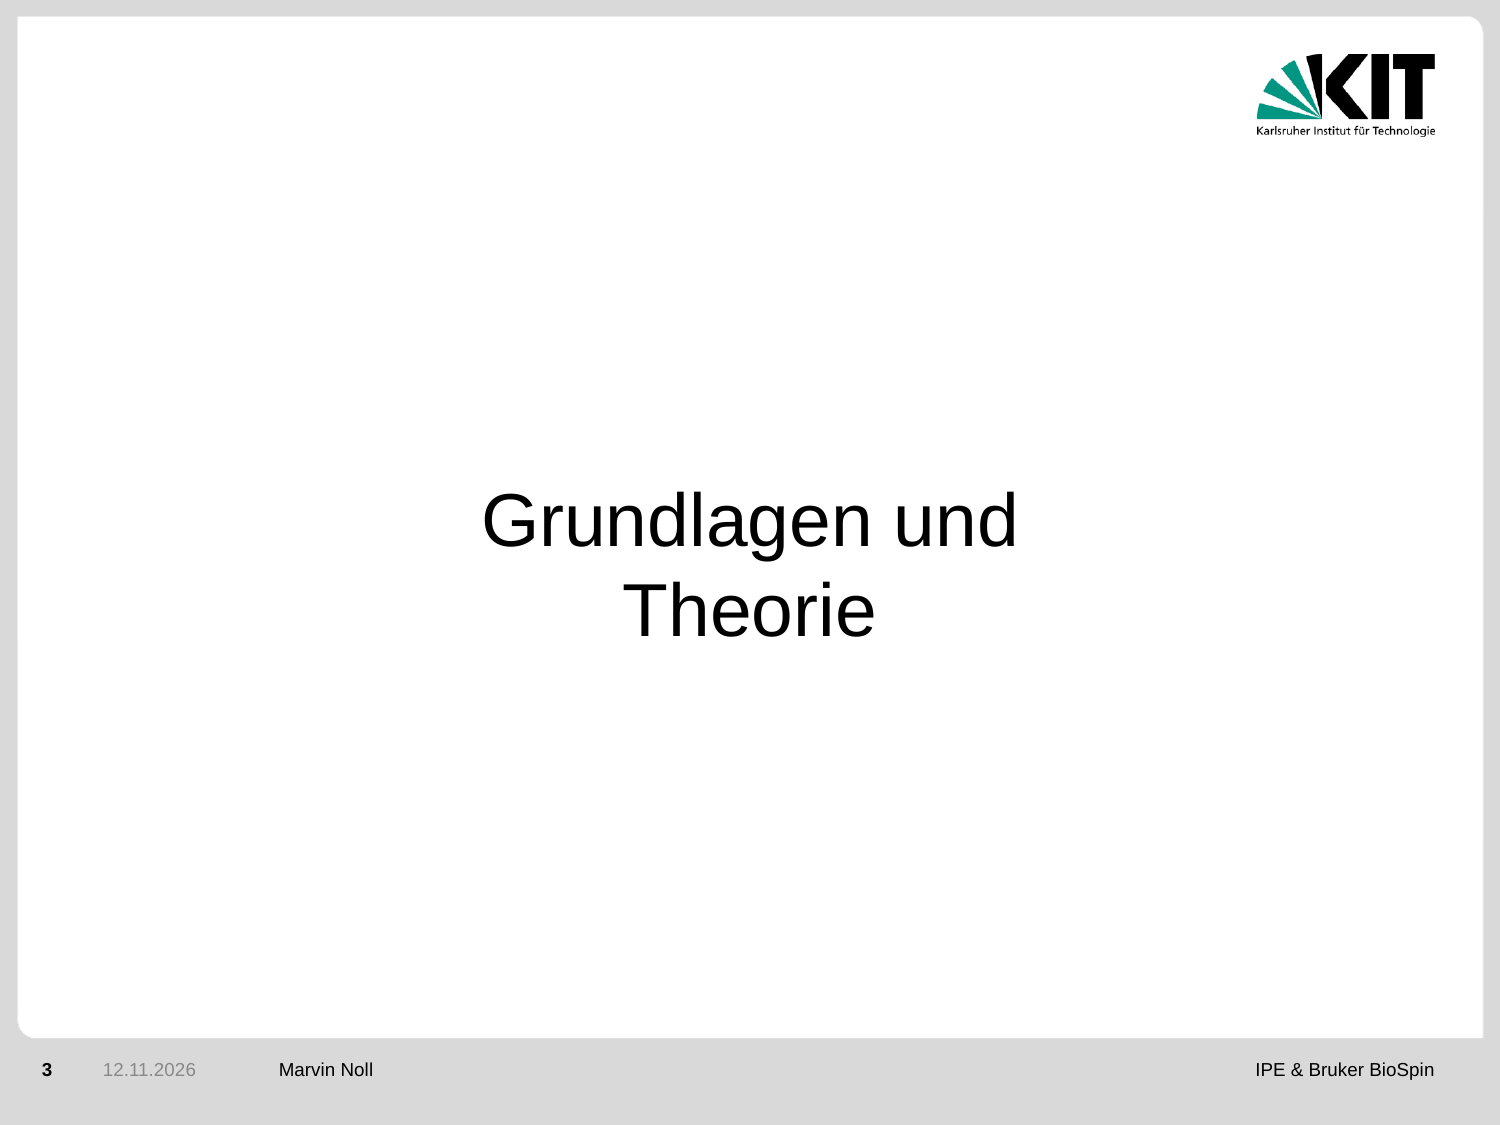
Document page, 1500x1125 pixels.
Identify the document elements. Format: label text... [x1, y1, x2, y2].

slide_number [102, 1057, 272, 1118]
slide_number 3 [41, 1057, 96, 1106]
picture [0, 0, 1500, 1125]
text_box Grundlagen und Theorie [346, 463, 1154, 659]
